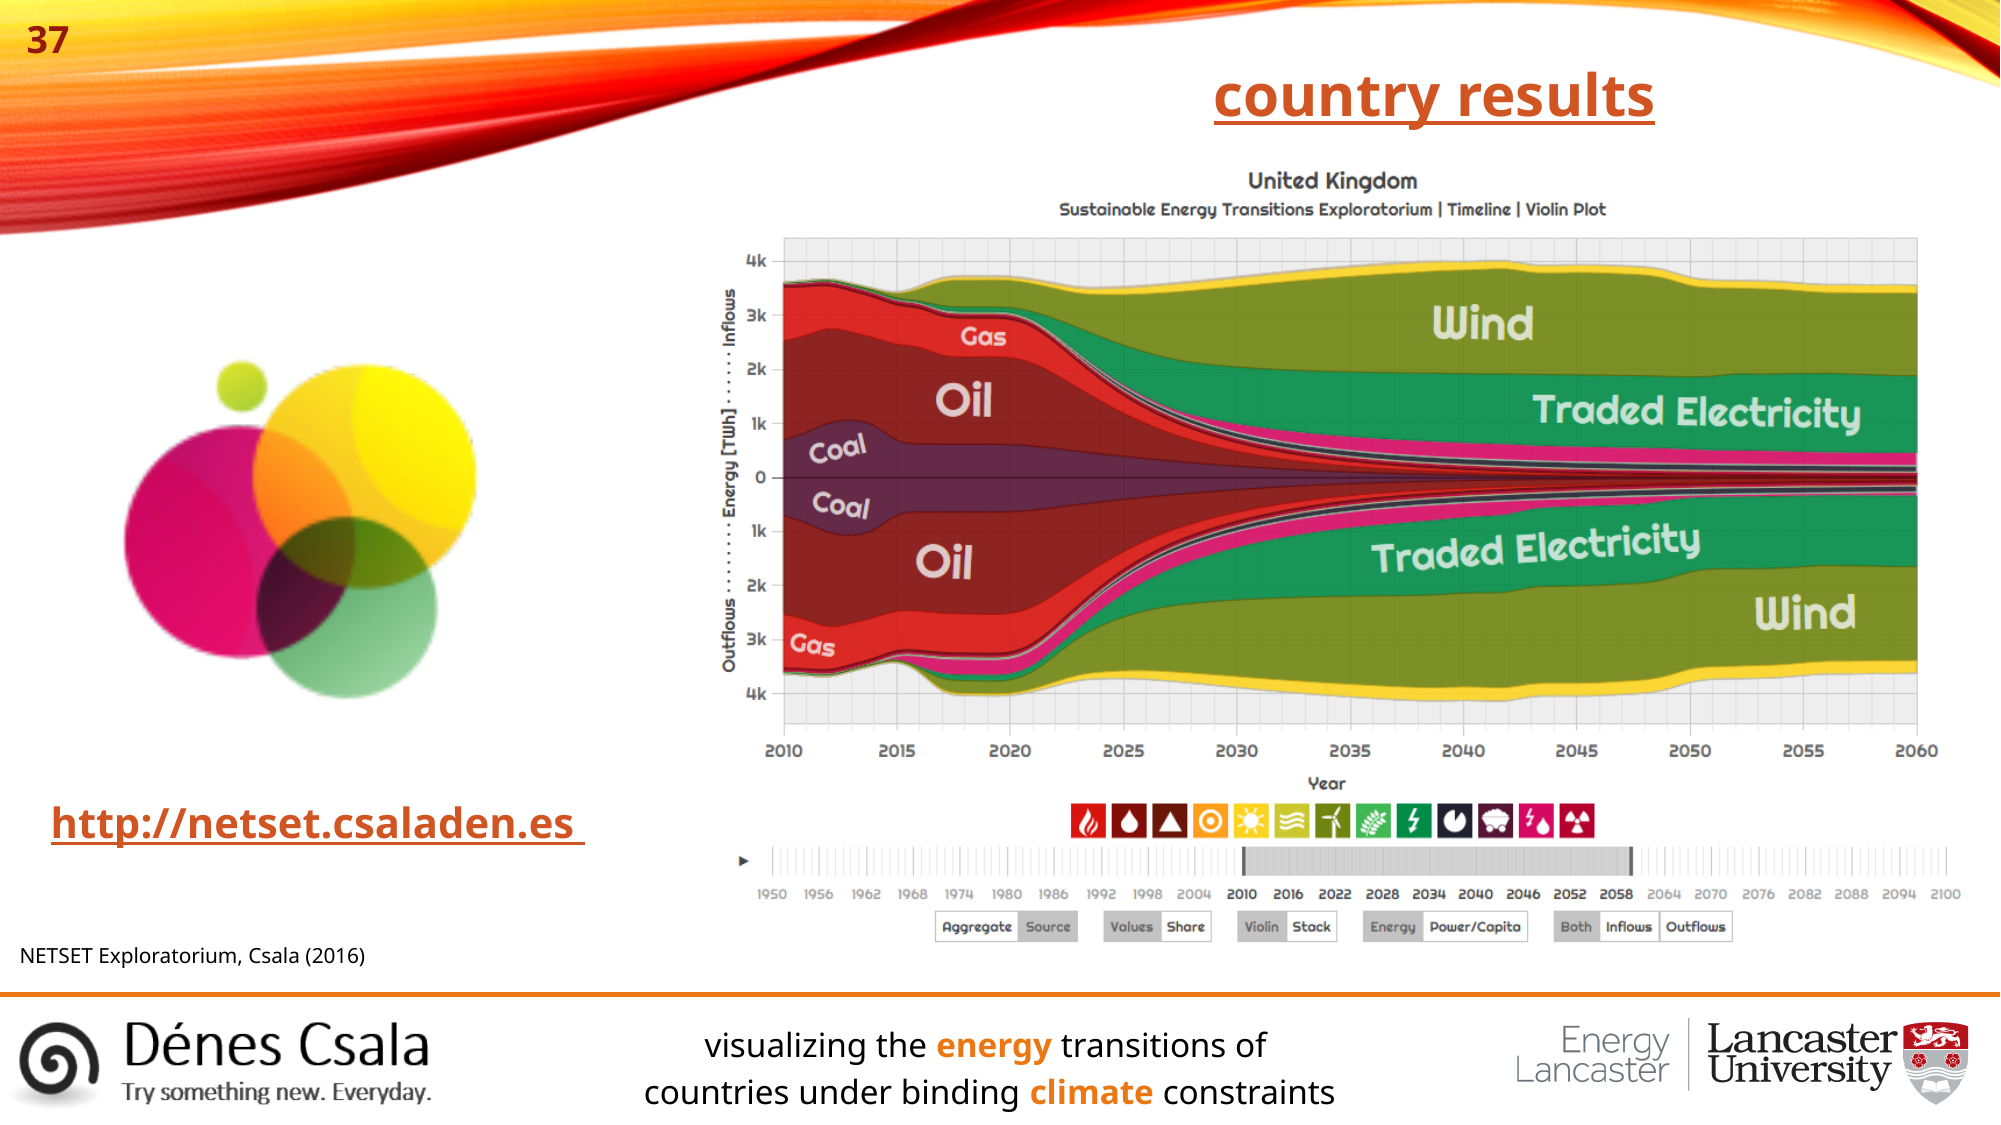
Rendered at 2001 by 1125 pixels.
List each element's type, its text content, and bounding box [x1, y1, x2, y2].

picture [1517, 1018, 1983, 1022]
text_box http://netset.csaladen.es [0, 724, 700, 914]
text_box country results [826, 0, 2000, 163]
picture [0, 0, 2000, 955]
text_box NETSET Exploratorium, Csala (2016) [4, 914, 850, 990]
picture [11, 1005, 437, 1115]
picture [118, 349, 484, 715]
text_box [1155, 1022, 2000, 1120]
